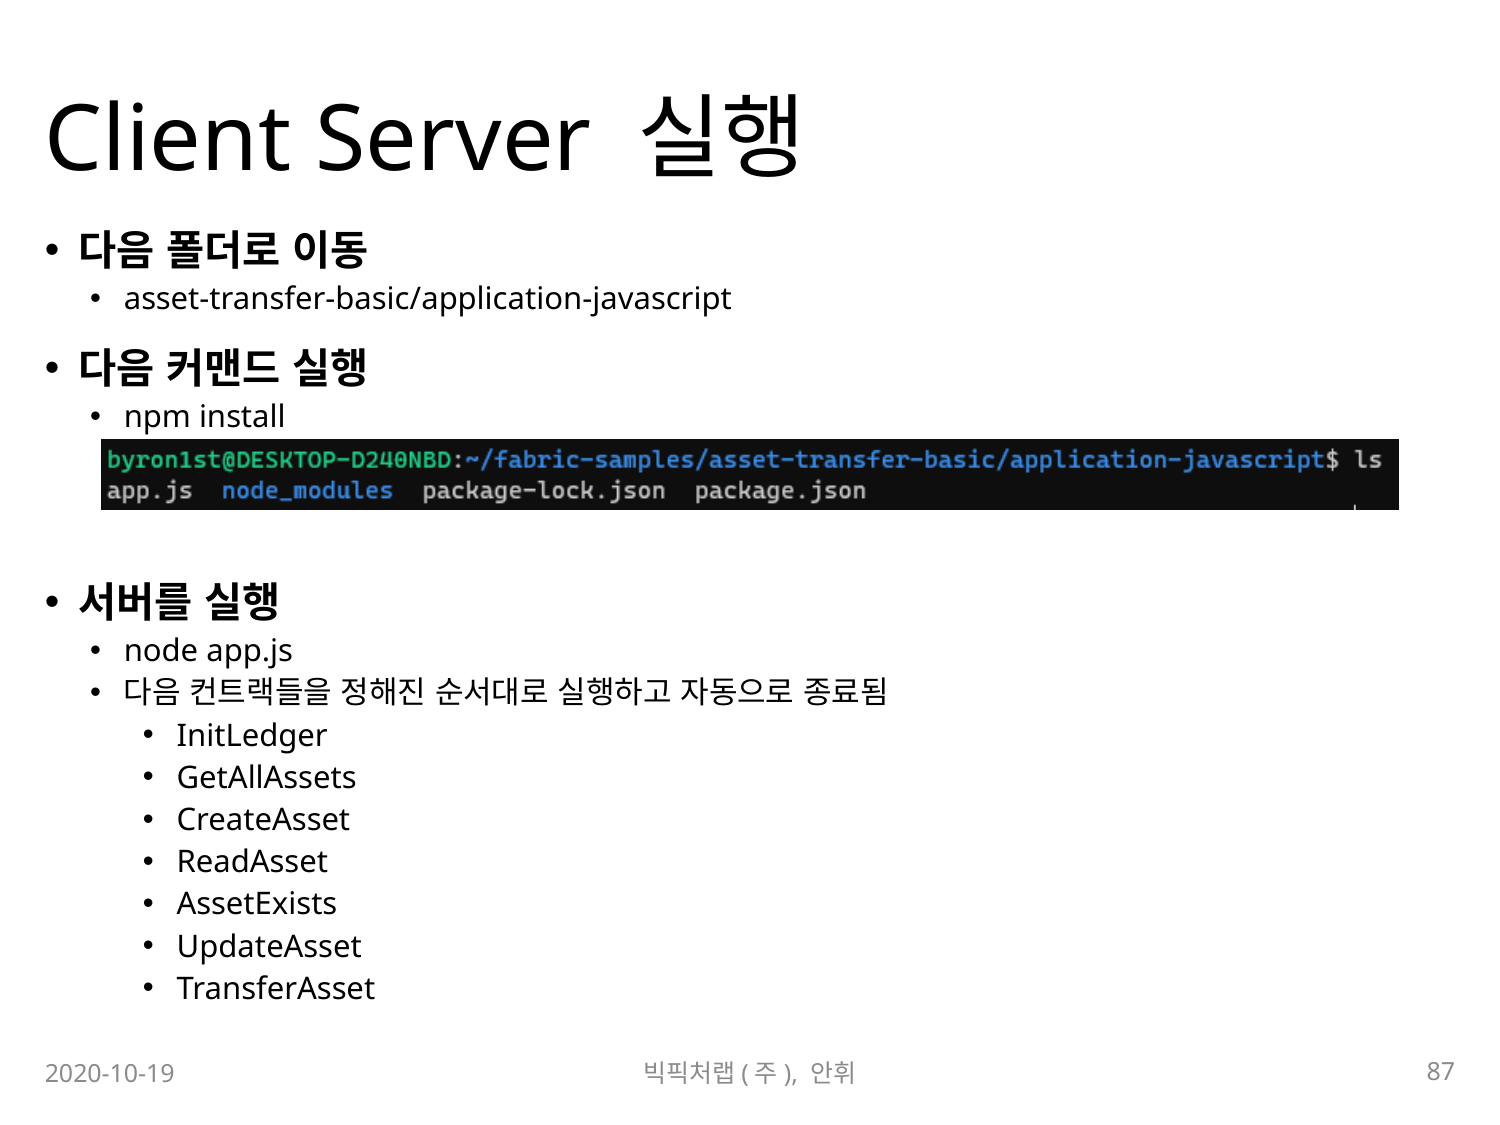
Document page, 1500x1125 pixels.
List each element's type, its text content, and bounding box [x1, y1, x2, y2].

picture [100, 439, 1399, 510]
footer 빅픽처랩(주), 안휘 [387, 1042, 1113, 1103]
title Client Server 실행 [29, 22, 1471, 198]
slide_number 87 [1132, 1042, 1471, 1103]
list 다음 폴더로 이동 asset-transfer-basic/application-javascript 다음 커맨드 실행 npm install 서버를 실행 node app.js 다음 컨트랙들을 정해진 순서대로 실행하고 자동으로 종료됨 InitLedger GetAllAssets CreateAsset ReadAsset AssetExists UpdateAsset TransferAsset [29, 221, 1471, 1018]
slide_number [29, 1042, 368, 1103]
